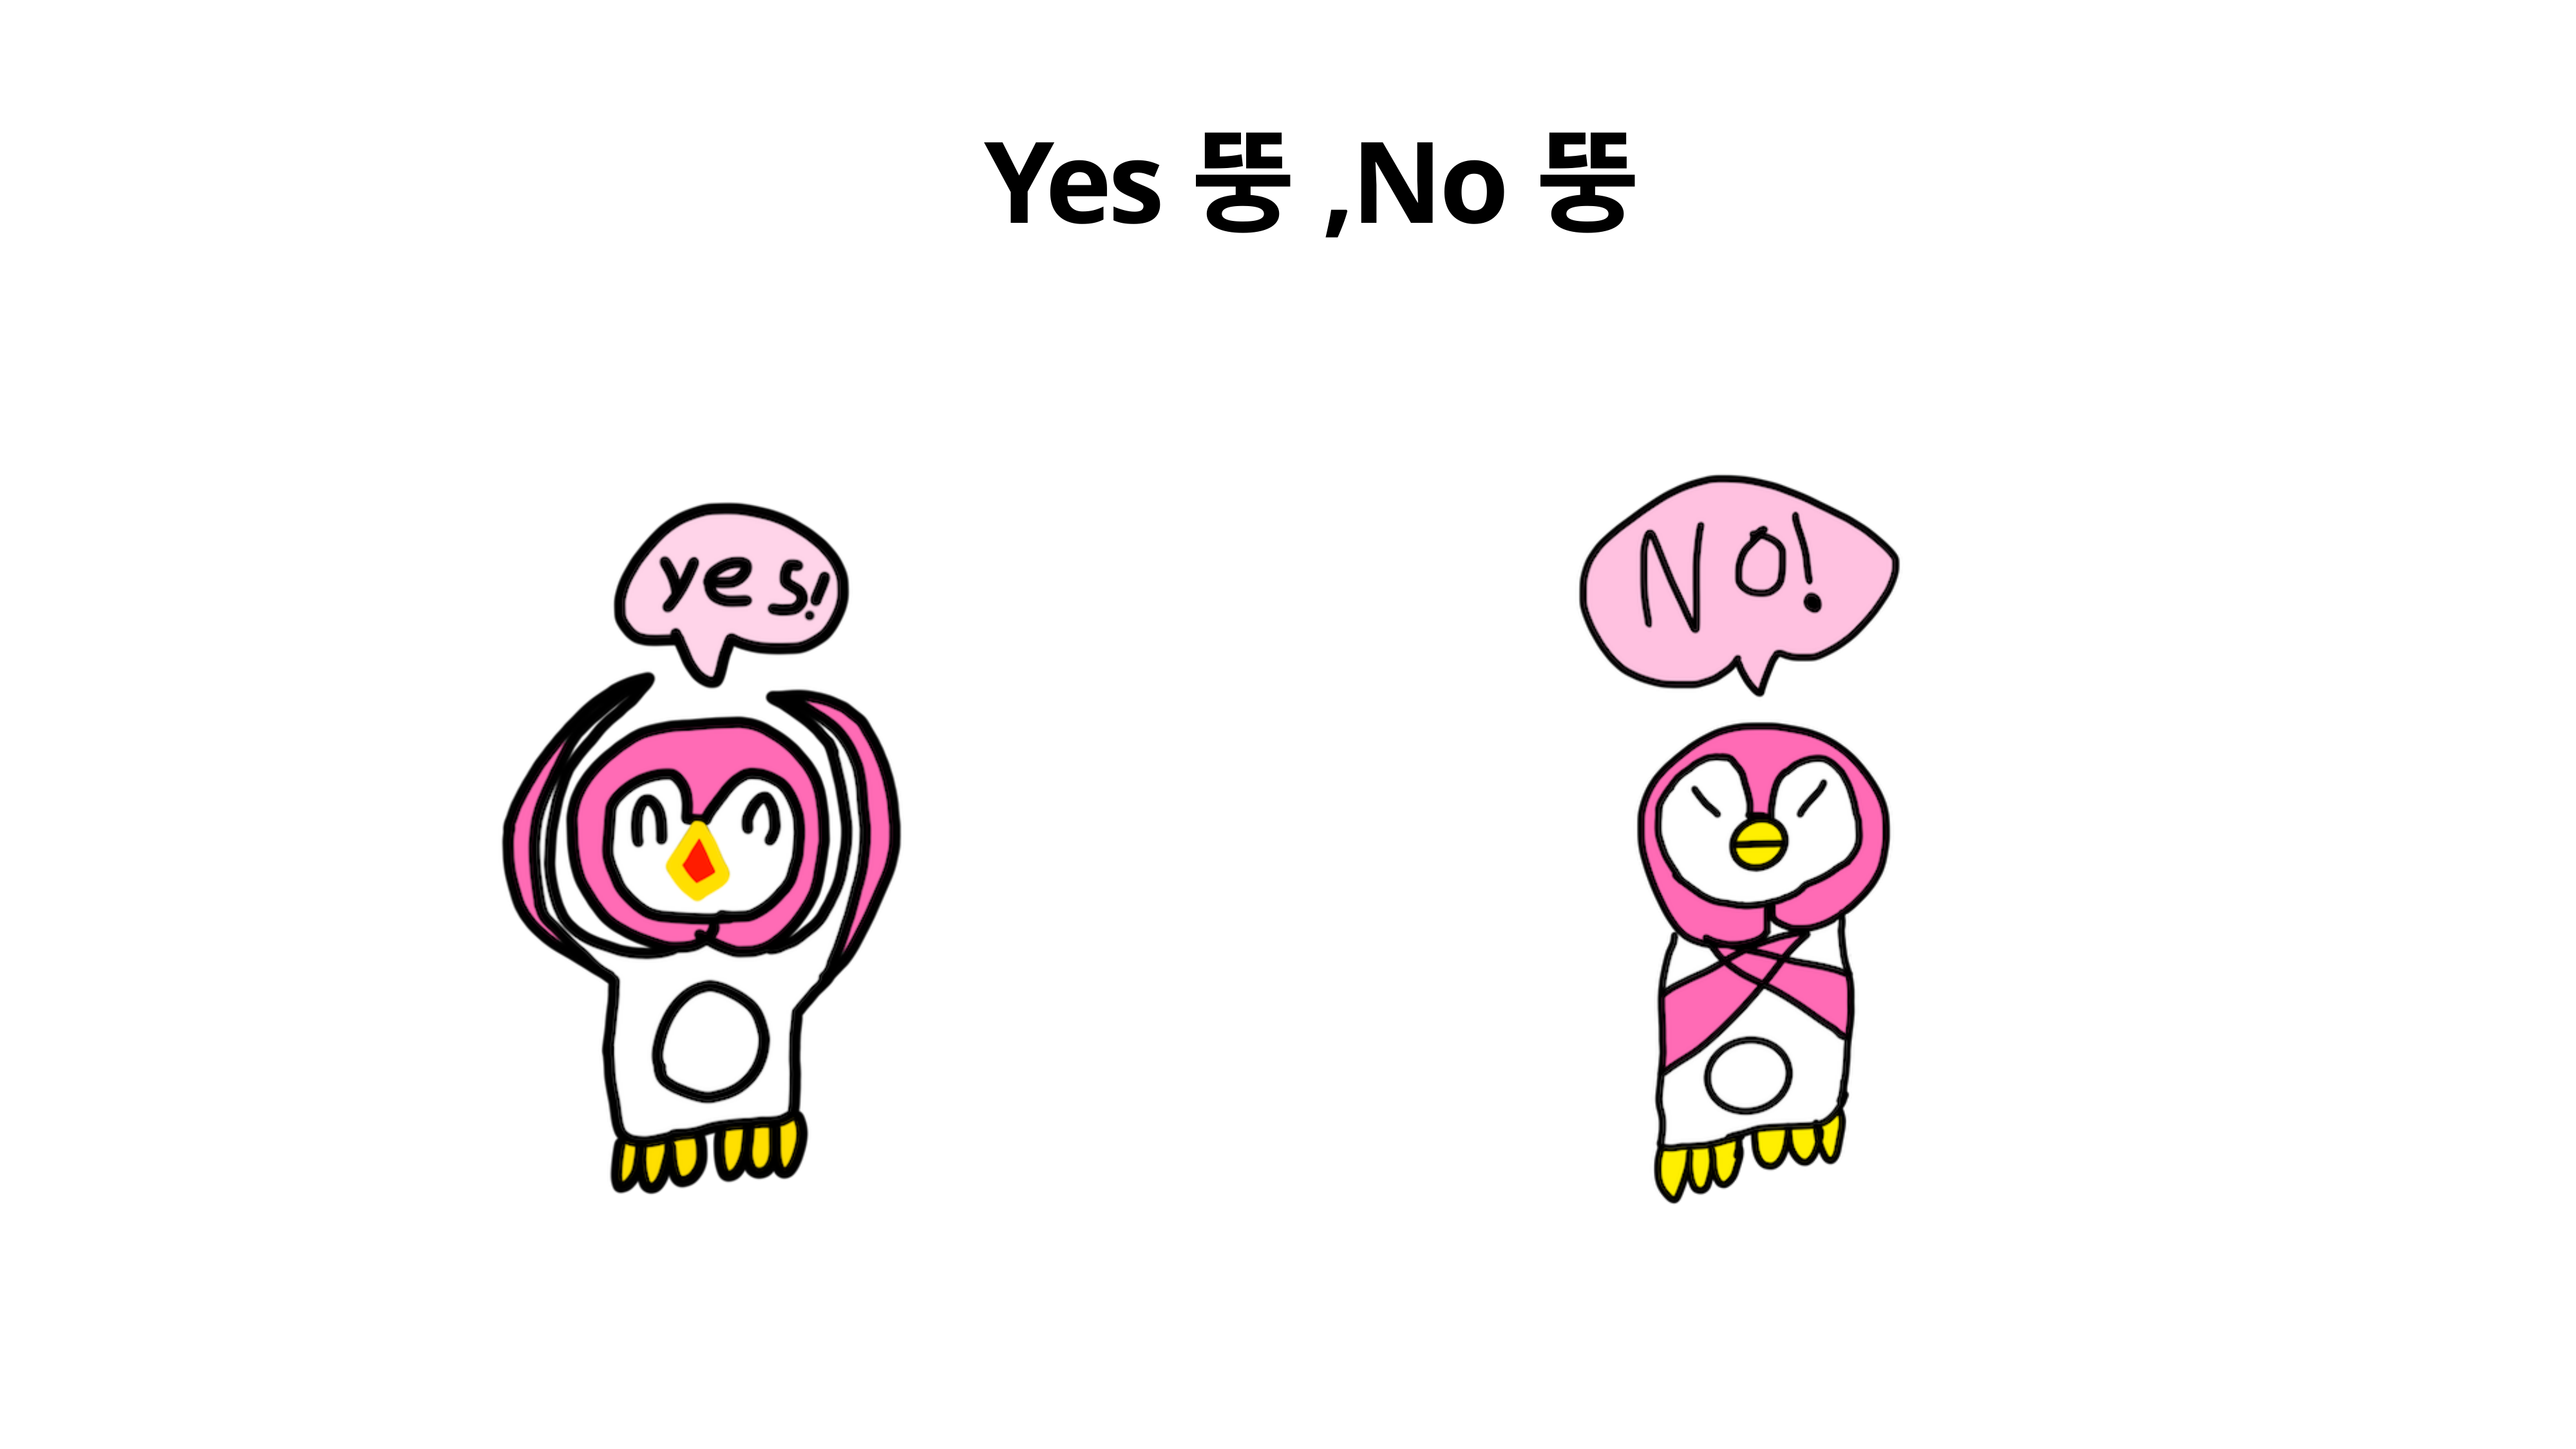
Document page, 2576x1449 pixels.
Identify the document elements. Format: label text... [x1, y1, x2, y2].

picture [328, 426, 1158, 1256]
title Yes뚱,No뚱 [133, 85, 2443, 251]
picture [1336, 405, 2208, 1277]
